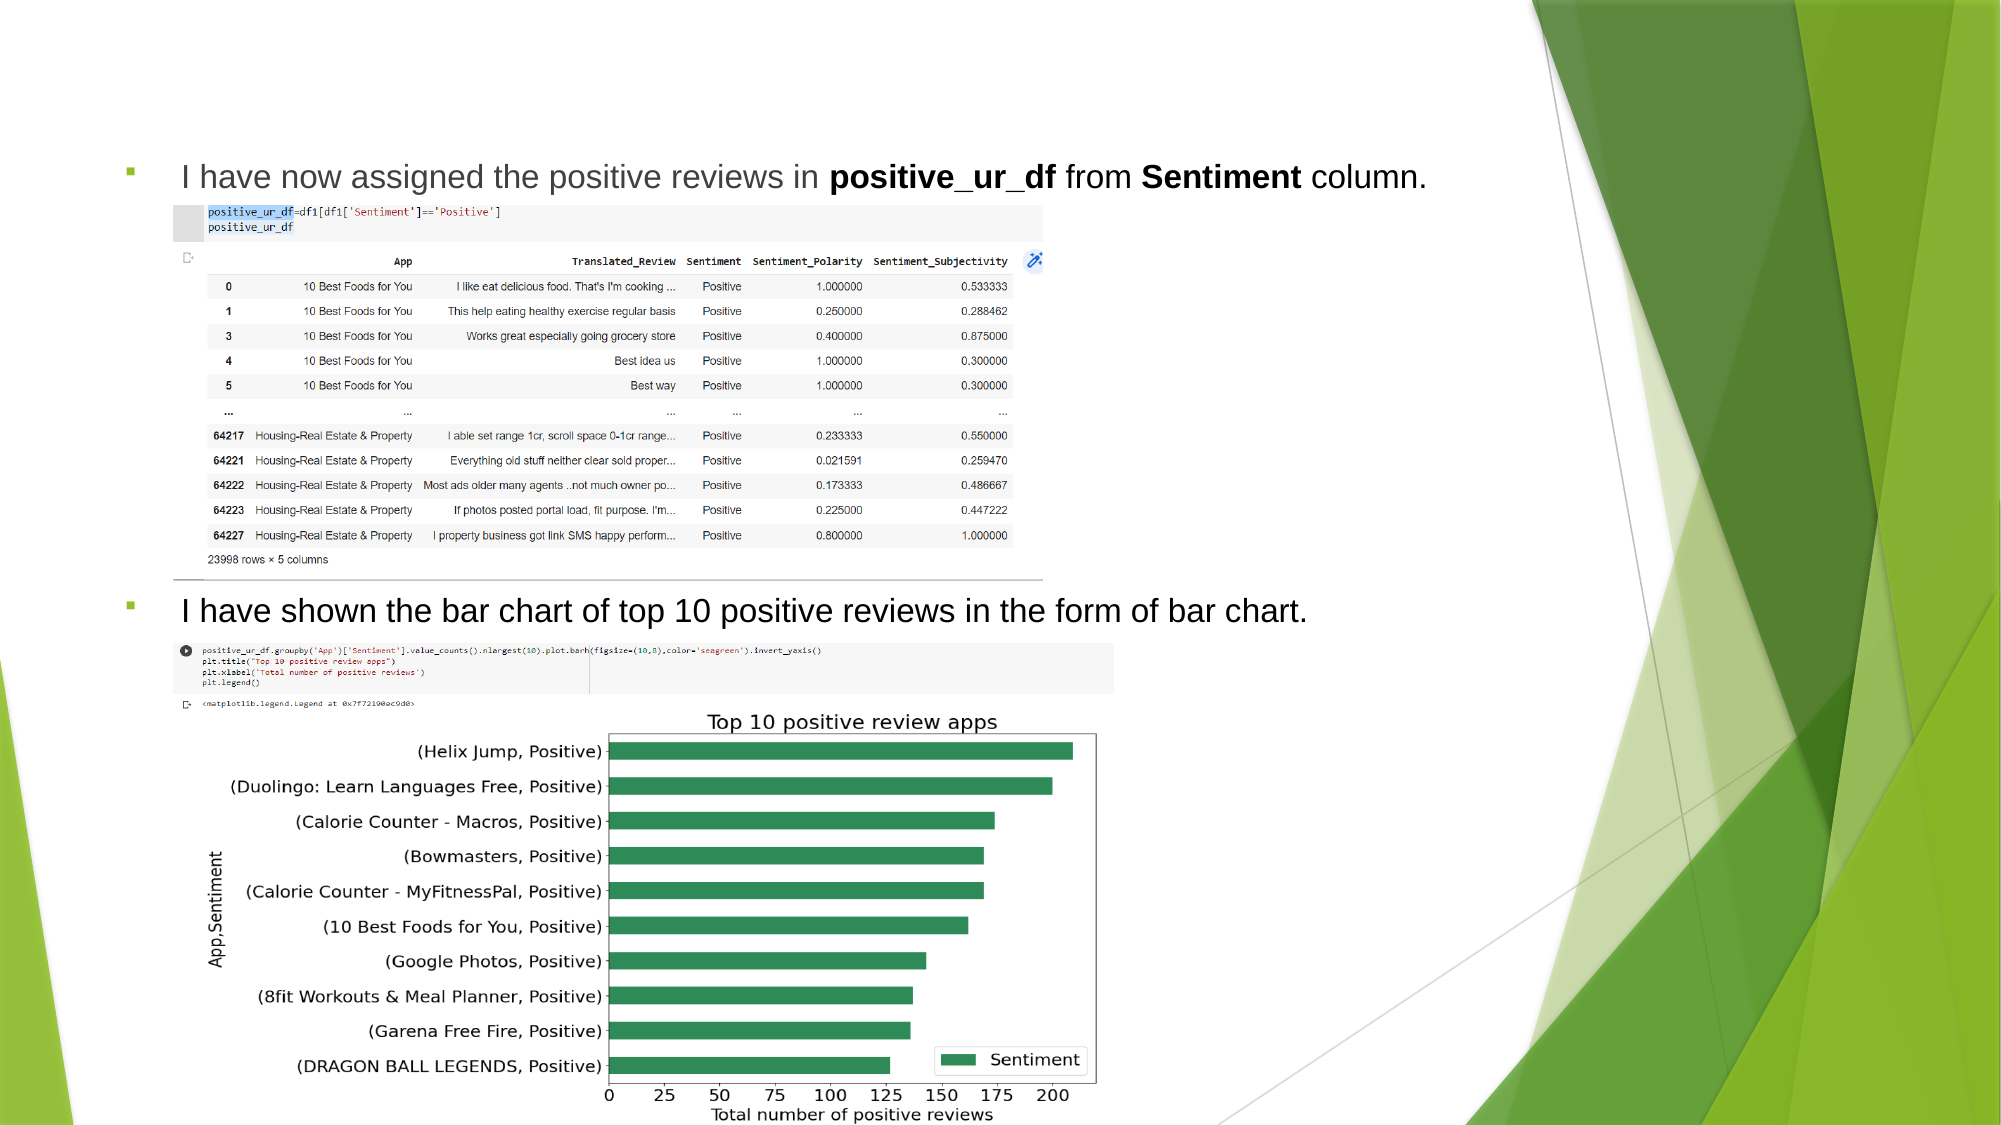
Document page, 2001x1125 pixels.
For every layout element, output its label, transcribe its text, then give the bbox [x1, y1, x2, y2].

picture [173, 643, 1114, 1125]
list I have now assigned the positive reviews in positive_ur_df from Sentiment column. I have shown the bar chart of top 10 positive reviews in the form of bar chart. [109, 127, 1648, 1064]
picture [173, 205, 1044, 581]
